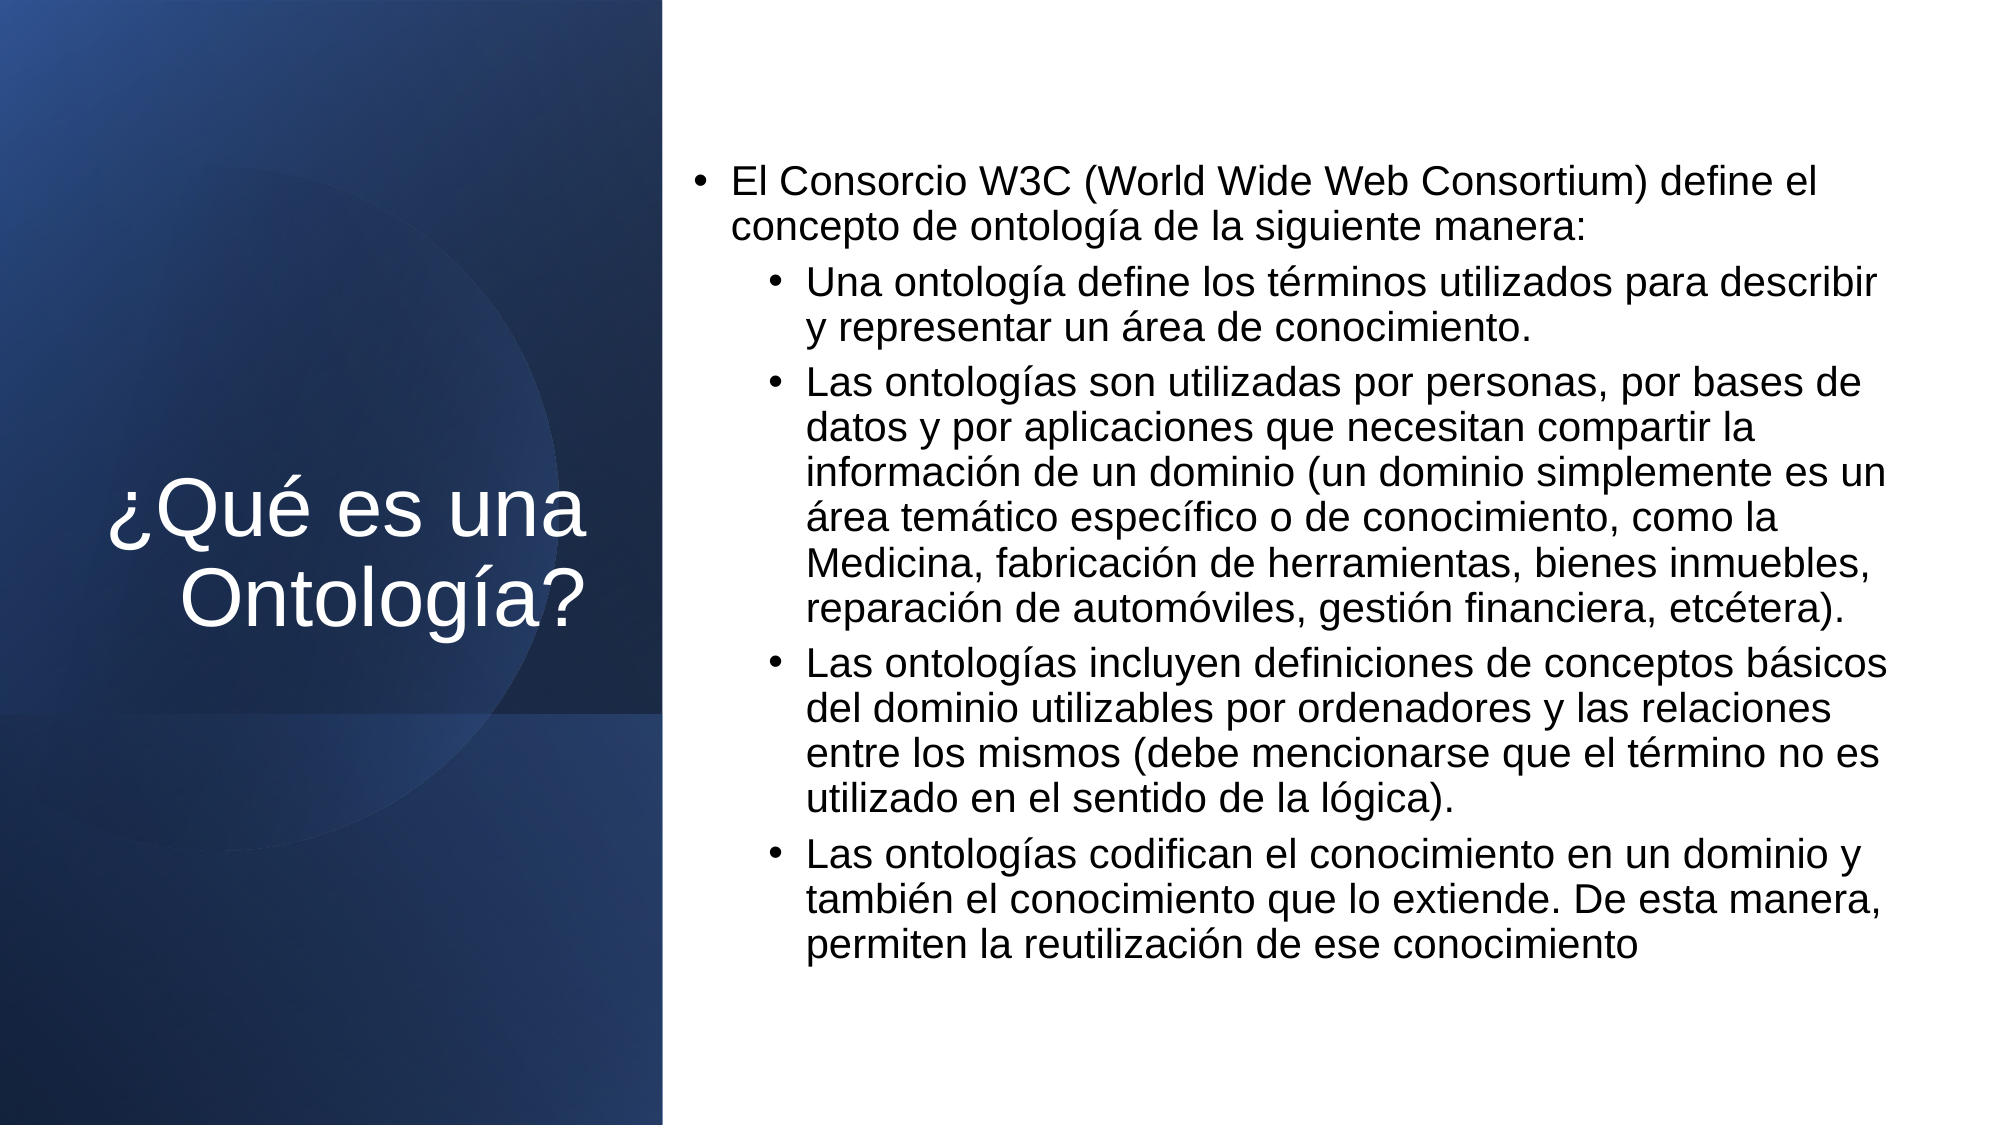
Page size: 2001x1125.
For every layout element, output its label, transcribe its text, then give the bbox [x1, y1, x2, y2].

text_box [663, 0, 2000, 1125]
list El Consorcio W3C (World Wide Web Consortium) define el concepto de ontología de la siguiente manera: Una ontología define los términos utilizados para describir y representar un área de conocimiento. Las ontologías son utilizadas por personas, por bases de datos y por aplicaciones que necesitan compartir la información de un dominio (un dominio simplemente es un área temático específico o de conocimiento, como la Medicina, fabricación de herramientas, bienes inmuebles, reparación de automóviles, gestión financiera, etcétera). Las ontologías incluyen definiciones de conceptos básicos del dominio utilizables por ordenadores y las relaciones entre los mismos (debe mencionarse que el término no es utilizado en el sentido de la lógica). Las ontologías codifican el conocimiento en un dominio y también el conocimiento que lo extiende. De esta manera, permiten la reutilización de ese conocimiento [678, 96, 1924, 1031]
title ¿Qué es una Ontología? [76, 96, 602, 652]
text_box [0, 0, 663, 1124]
